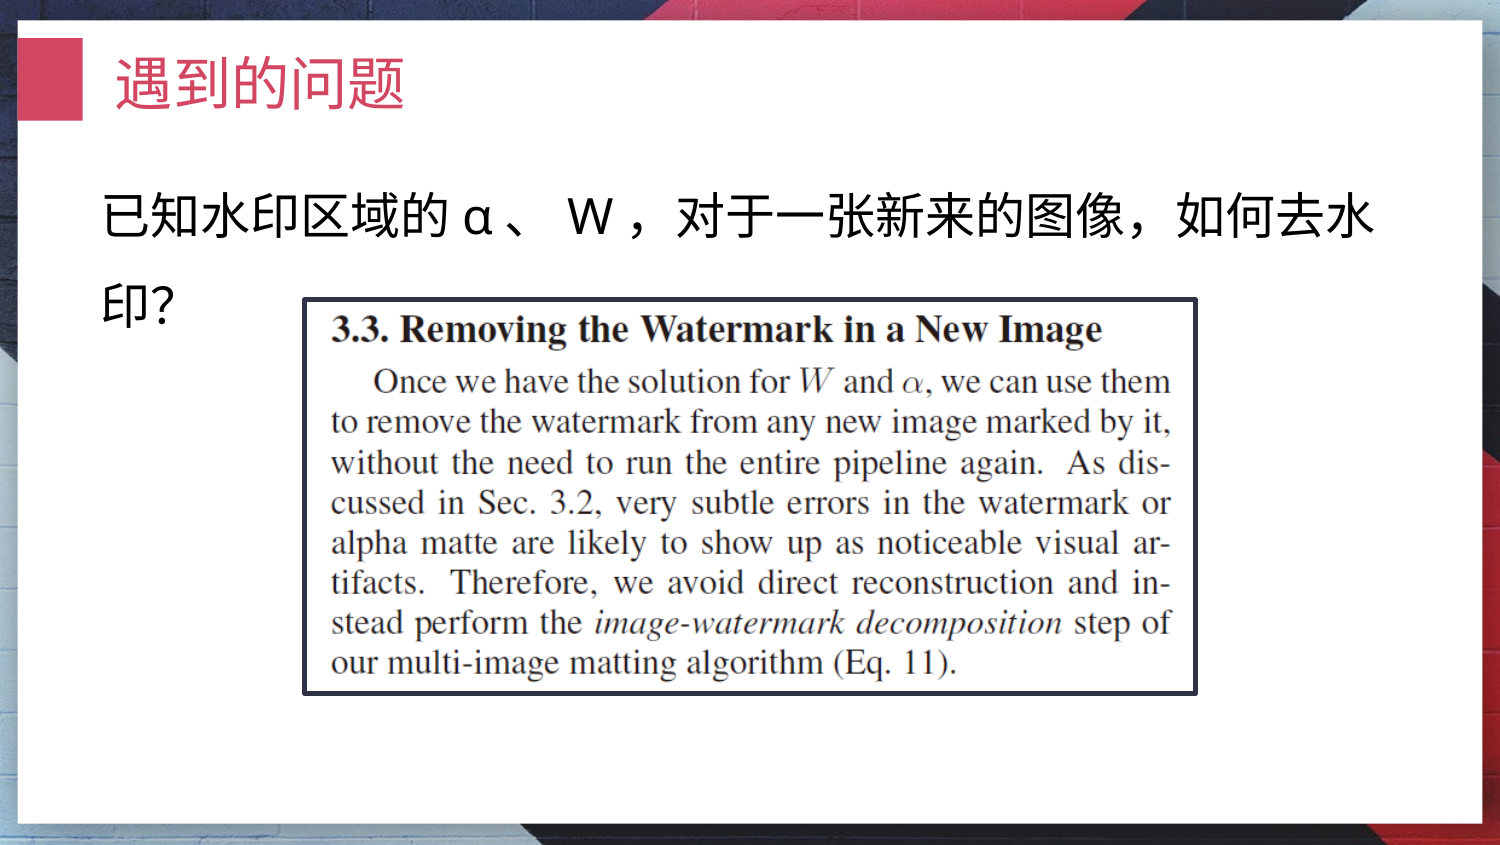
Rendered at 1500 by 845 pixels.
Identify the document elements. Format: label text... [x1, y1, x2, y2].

text_box 已知水印区域的α、W，对于一张新来的图像，如何去水印？ [85, 147, 1415, 342]
text_box [92, 24, 445, 140]
picture [0, 0, 1500, 845]
text_box 遇到的问题 [100, 39, 618, 125]
